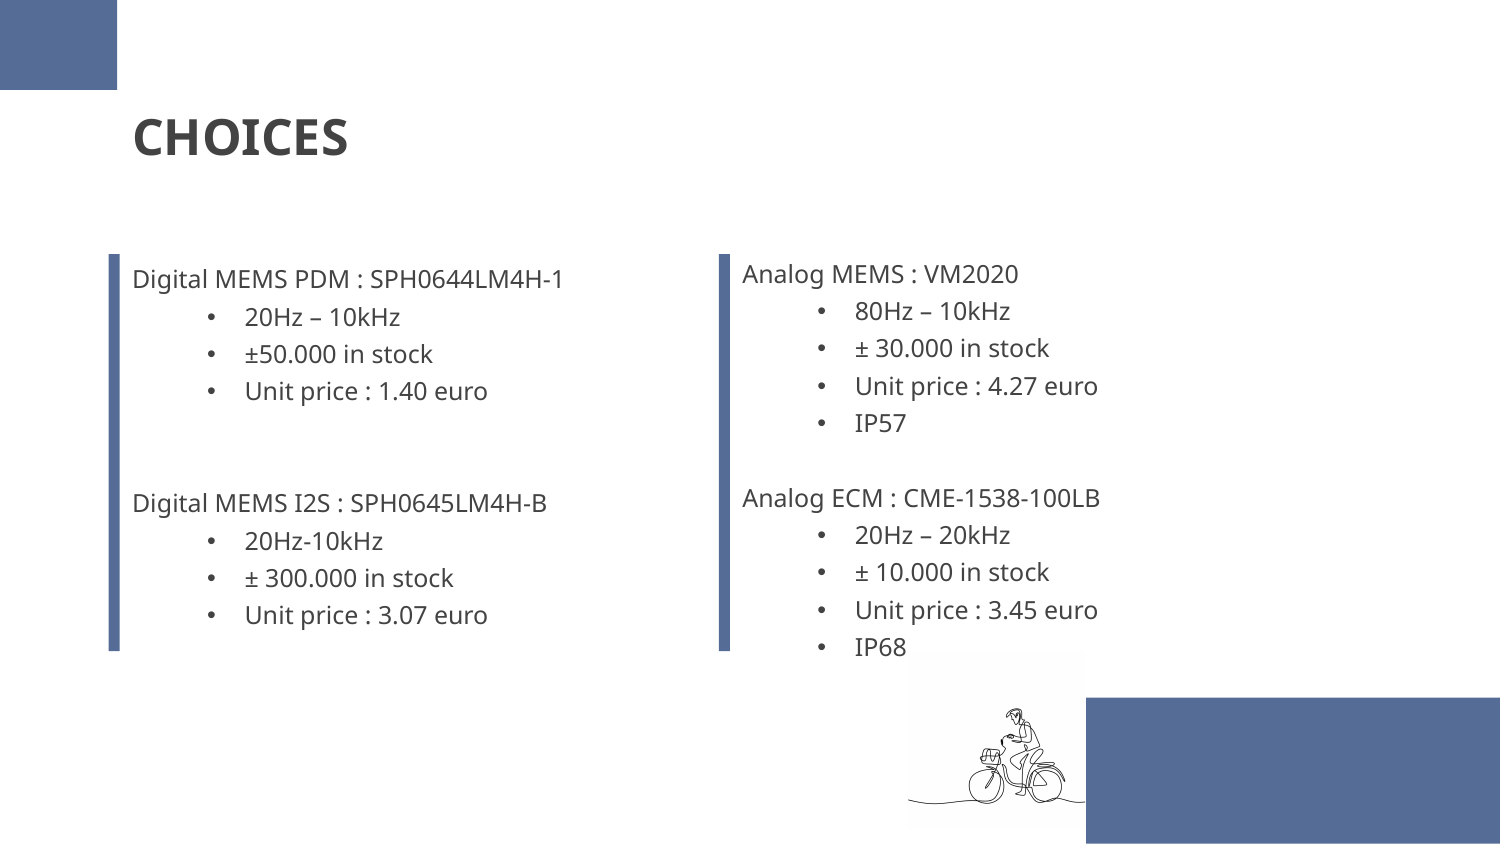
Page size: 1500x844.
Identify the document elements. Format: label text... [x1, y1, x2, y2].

text_box Digital MEMS PDM : SPH0644LM4H-1 20Hz – 10kHz ±50.000 in stock Unit price : 1.40 euro Digital MEMS I2S : SPH0645LM4H-B 20Hz-10kHz ± 300.000 in stock Unit price : 3.07 euro [117, 259, 804, 844]
text_box [108, 254, 120, 652]
text_box Analog MEMS : VM2020 80Hz – 10kHz ± 30.000 in stock Unit price : 4.27 euro IP57 Analog ECM : CME-1538-100LB 20Hz – 20kHz ± 10.000 in stock Unit price : 3.45 euro IP68 [727, 254, 1414, 730]
text_box [1086, 697, 1500, 844]
picture [906, 650, 1087, 831]
text_box [718, 254, 730, 652]
text_box [0, 0, 118, 90]
title CHOICES [117, 89, 689, 170]
